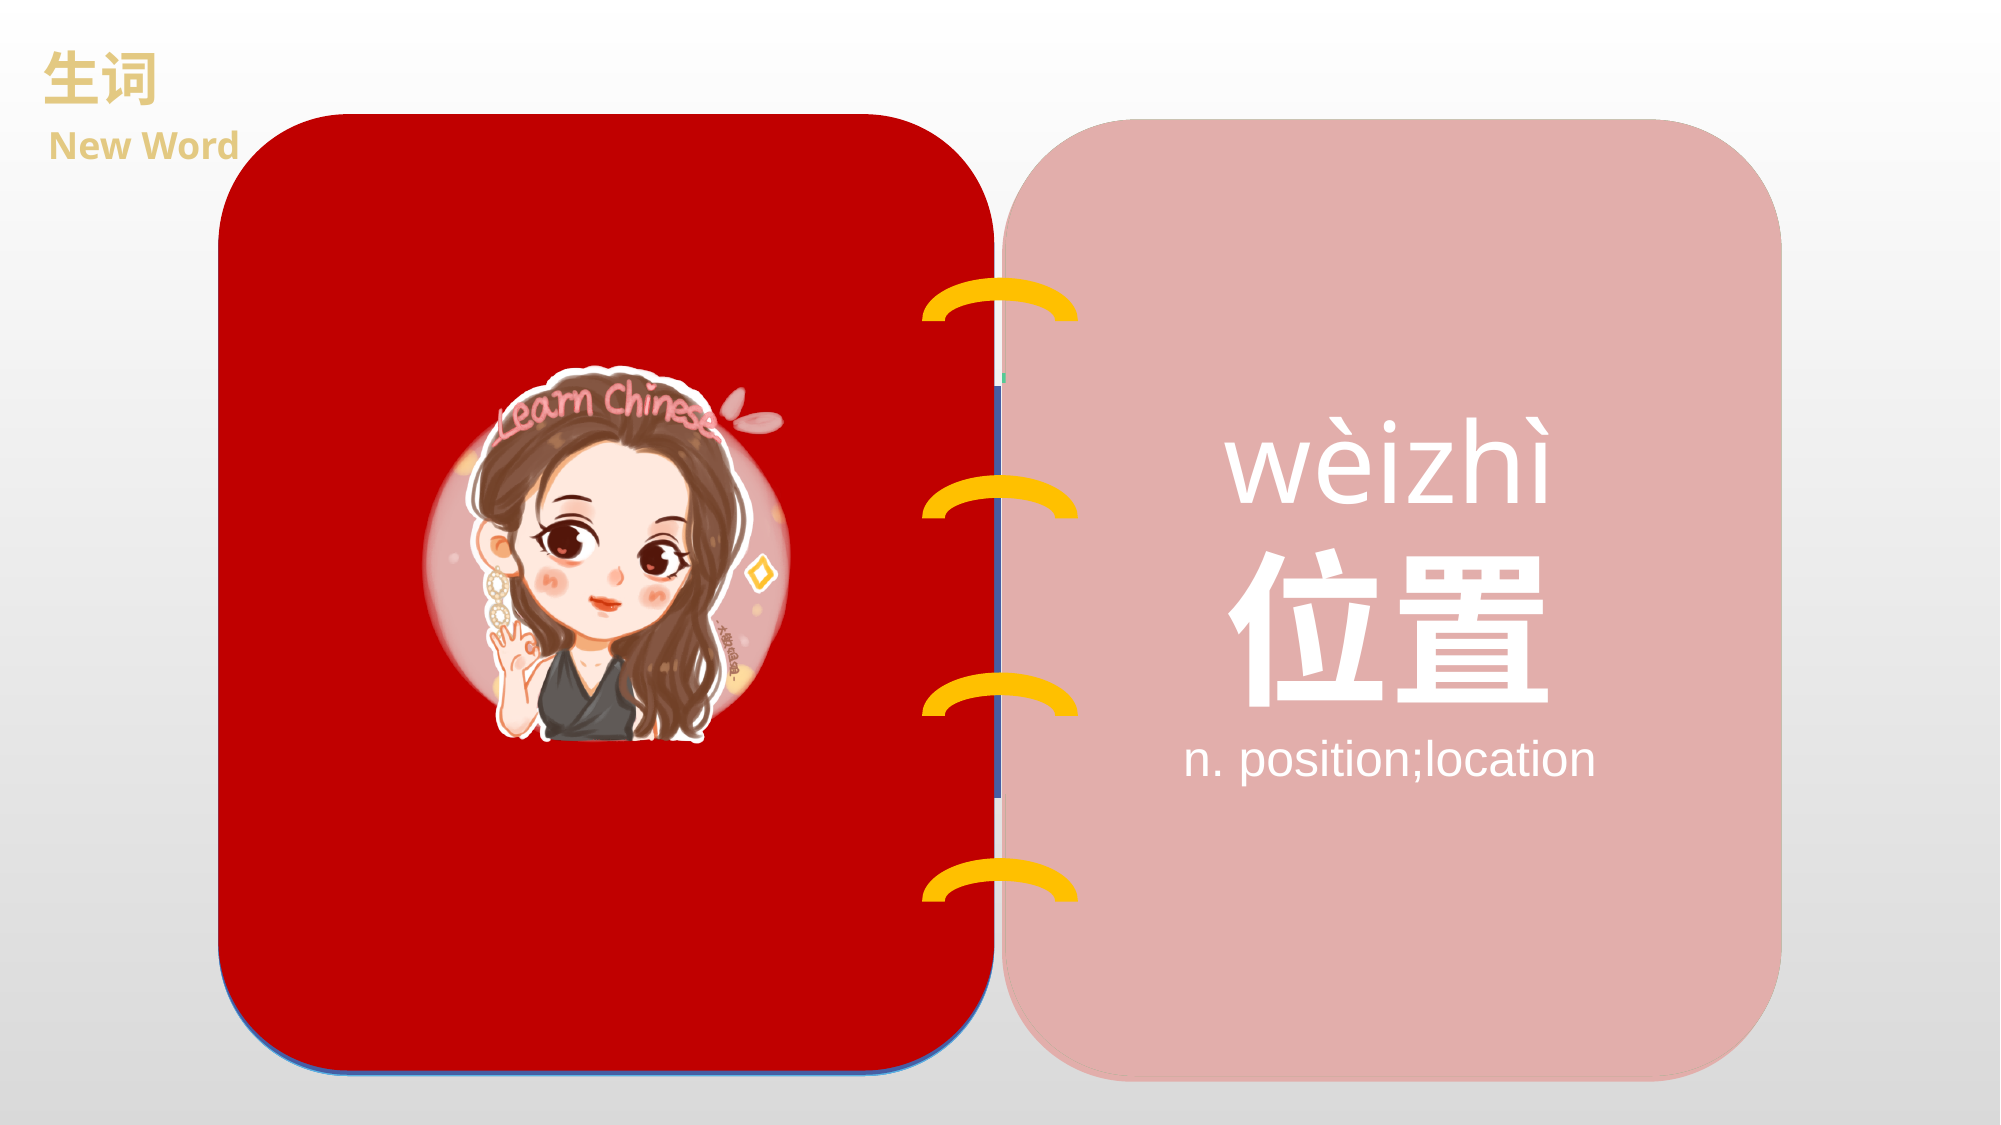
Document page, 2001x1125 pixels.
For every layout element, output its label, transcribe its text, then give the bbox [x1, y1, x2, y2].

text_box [994, 119, 1001, 278]
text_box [923, 278, 1077, 942]
text_box New Word [33, 115, 219, 175]
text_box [994, 942, 1001, 1074]
text_box 生词 [27, 35, 174, 120]
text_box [1002, 120, 1781, 1075]
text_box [1003, 1075, 1777, 1081]
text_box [219, 115, 994, 1070]
